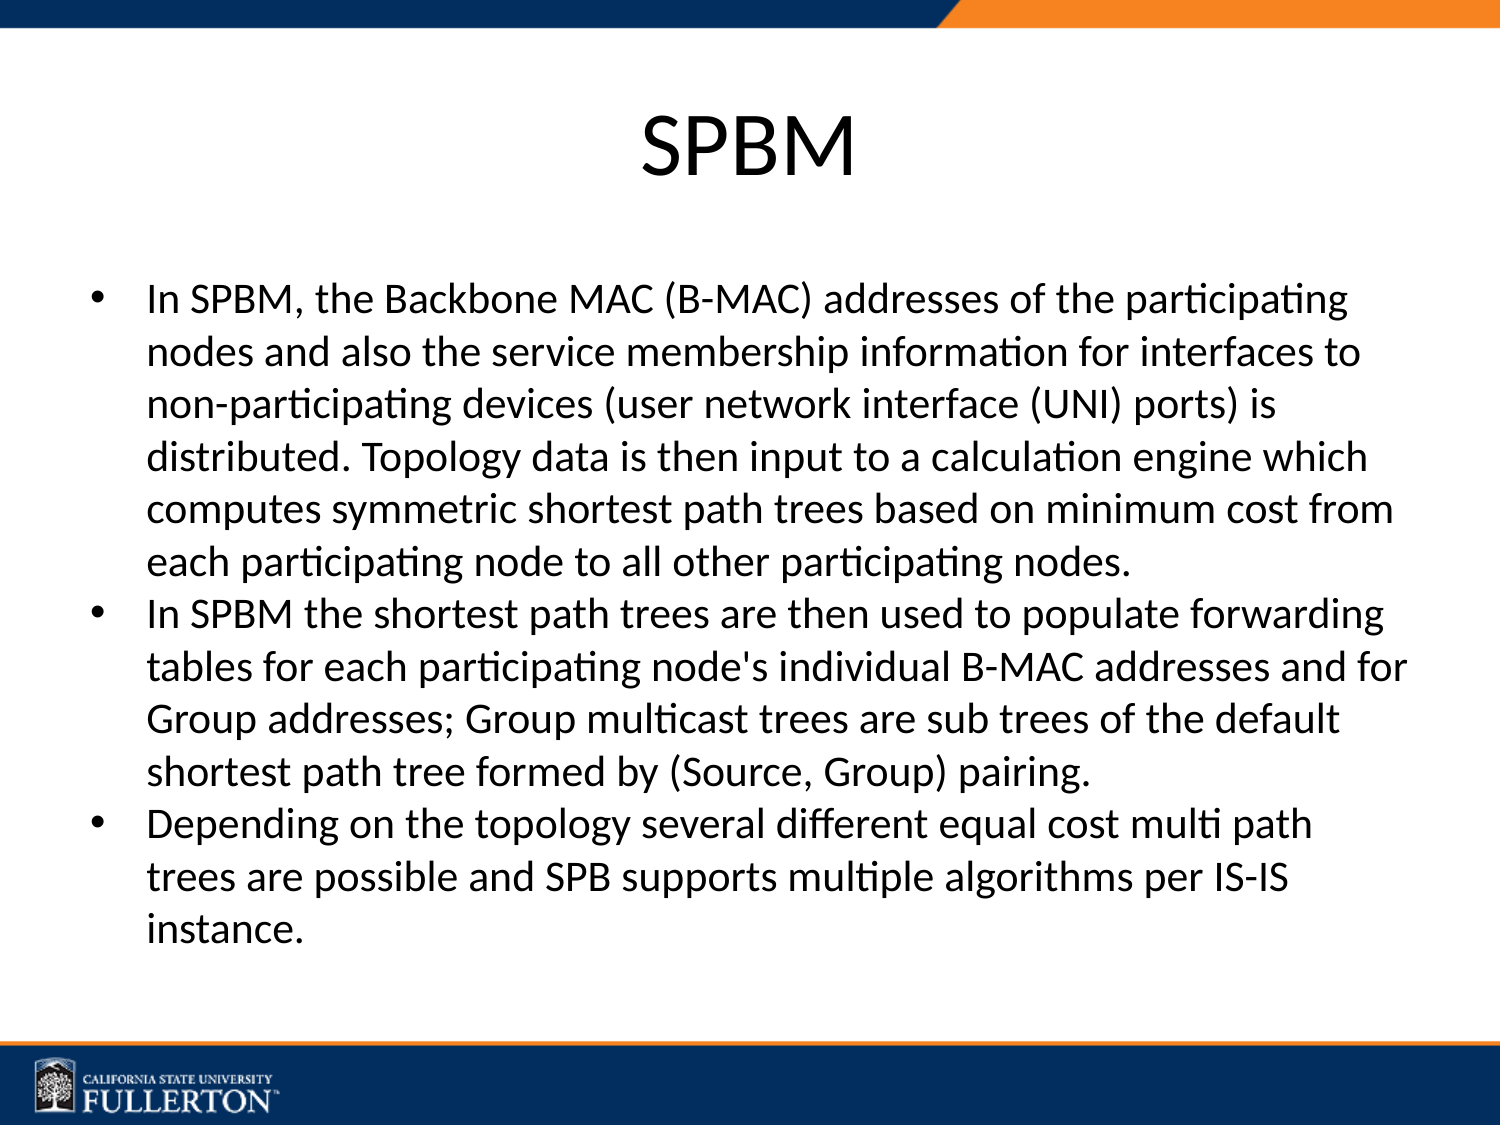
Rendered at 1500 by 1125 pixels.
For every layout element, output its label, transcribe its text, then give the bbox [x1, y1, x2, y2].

picture [0, 0, 1500, 1125]
title SPBM [75, 45, 1425, 233]
list In SPBM, the Backbone MAC (B-MAC) addresses of the participating nodes and also the service membership information for interfaces to non-participating devices (user network interface (UNI) ports) is distributed. Topology data is then input to a calculation engine which computes symmetric shortest path trees based on minimum cost from each participating node to all other participating nodes. In SPBM the shortest path trees are then used to populate forwarding tables for each participating node's individual B-MAC addresses and for Group addresses; Group multicast trees are sub trees of the default shortest path tree formed by (Source, Group) pairing. Depending on the topology several different equal cost multi path trees are possible and SPB supports multiple algorithms per IS-IS instance. [75, 262, 1425, 988]
